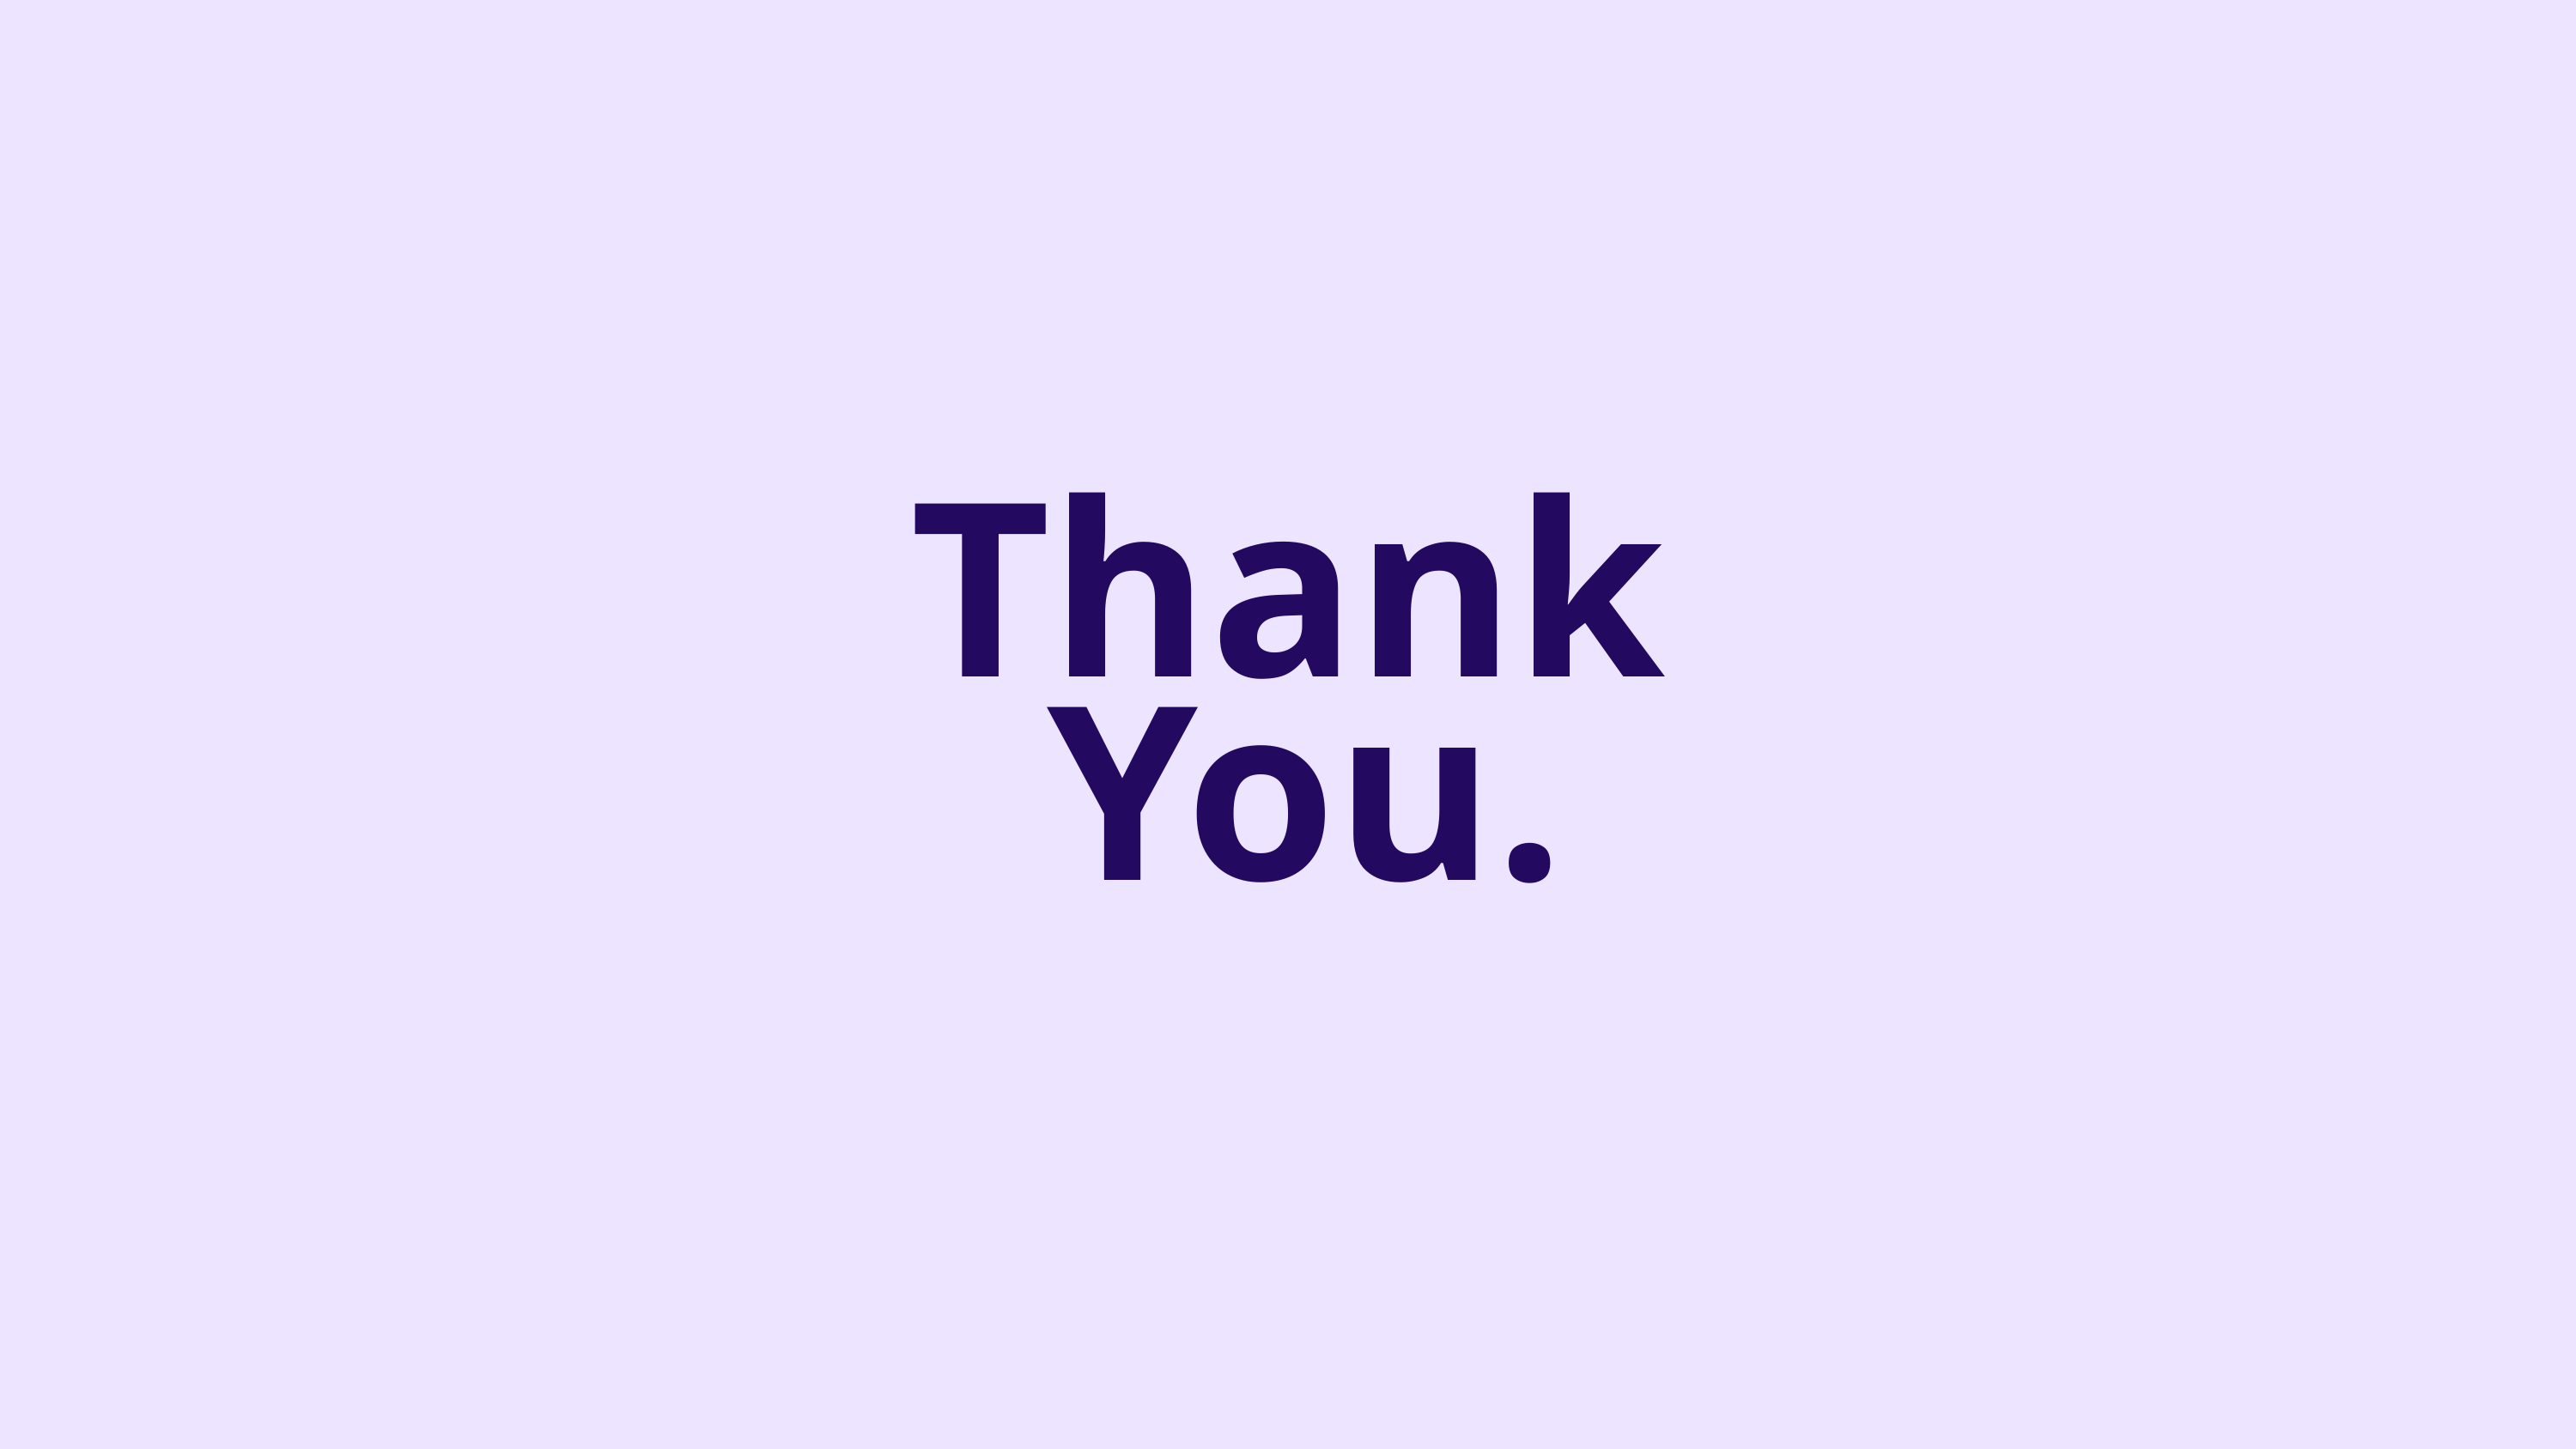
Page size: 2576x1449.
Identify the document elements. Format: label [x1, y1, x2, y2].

text_box [791, 477, 1785, 972]
